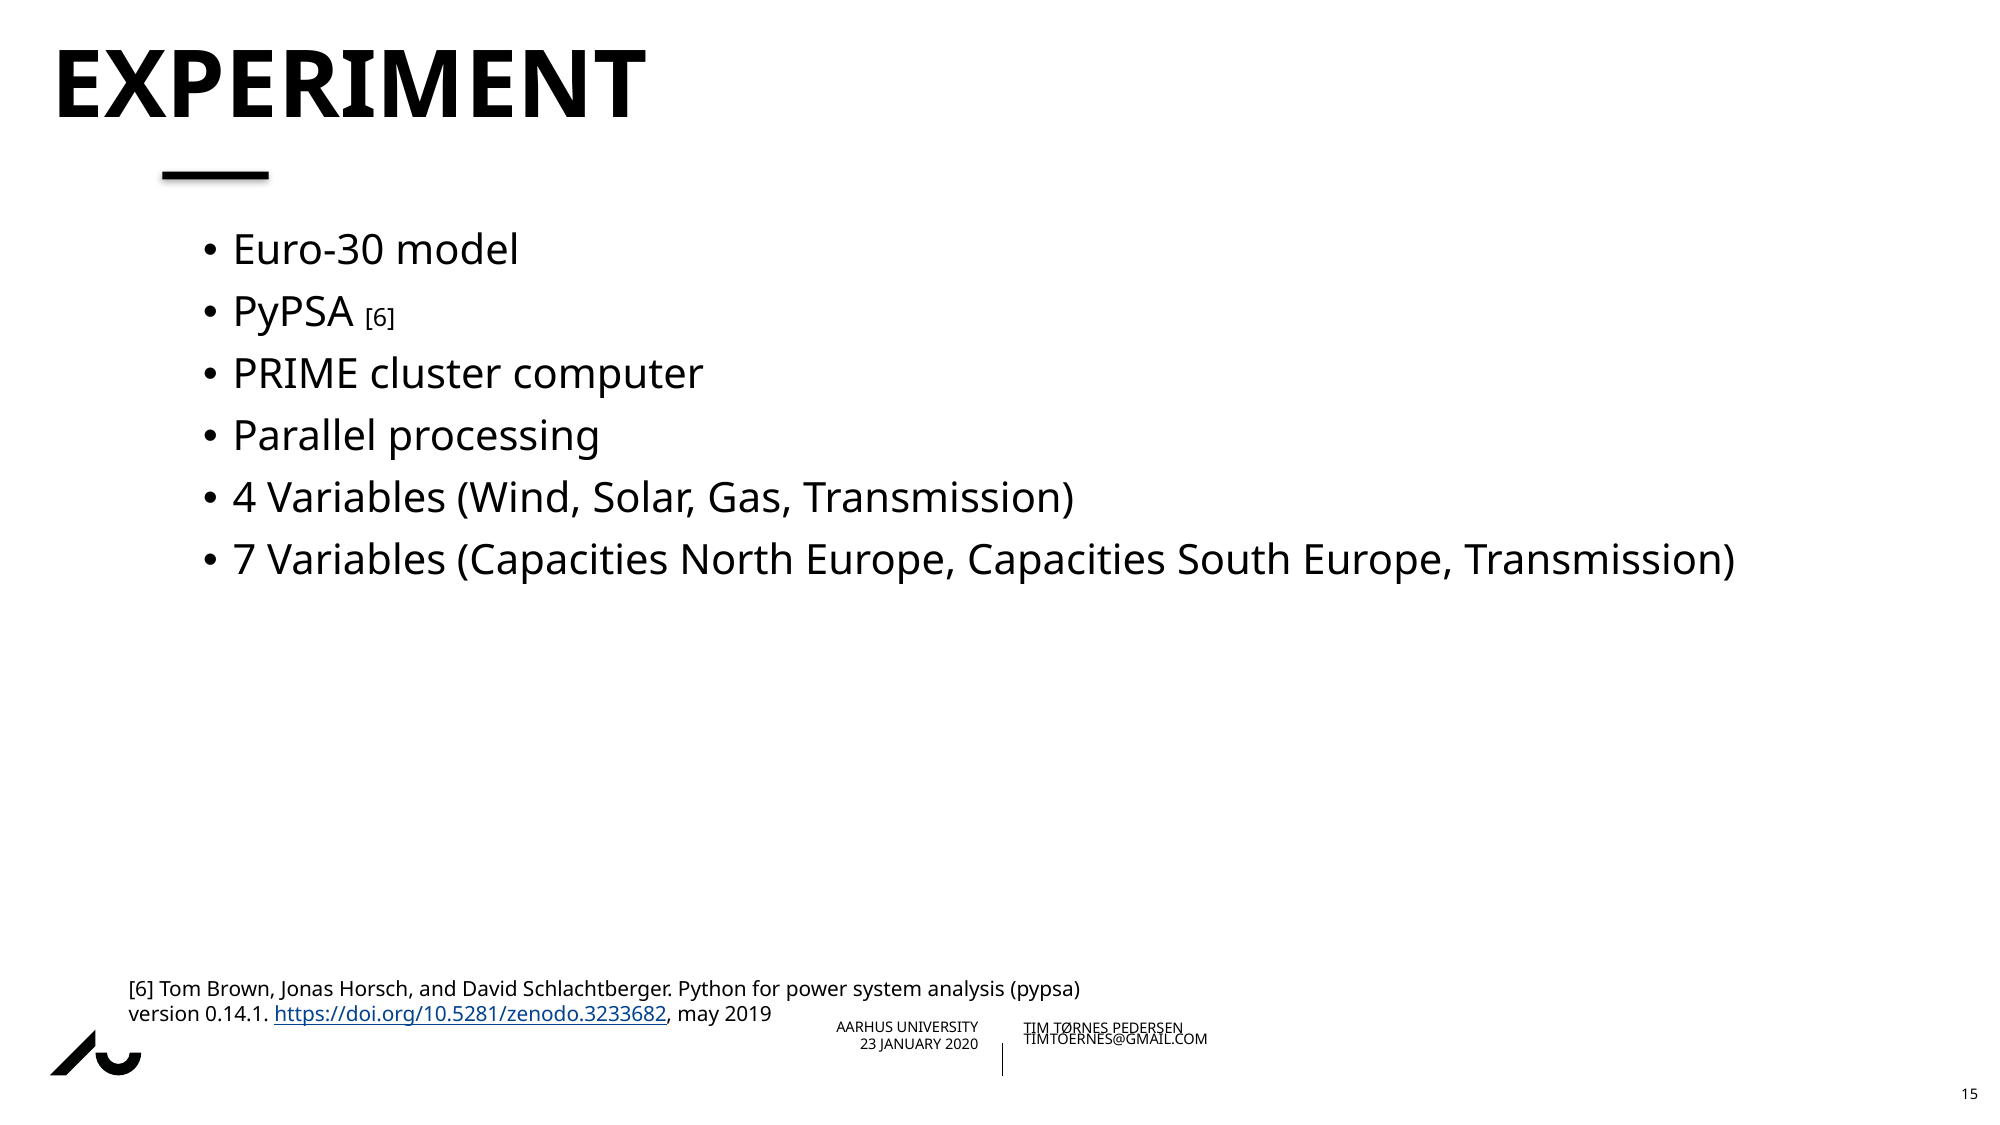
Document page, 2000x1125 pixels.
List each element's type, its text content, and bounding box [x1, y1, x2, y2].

list Euro-30 model PyPSA [6] PRIME cluster computer Parallel processing 4 Variables (Wind, Solar, Gas, Transmission) 7 Variables (Capacities North Europe, Capacities South Europe, Transmission) [161, 224, 1863, 968]
title Experiment [51, 37, 979, 162]
slide_number 15 [1936, 1079, 1979, 1106]
text_box [6] Tom Brown, Jonas Horsch, and David Schlachtberger. Python for power system analysis (pypsa) version 0.14.1. https://doi.org/10.5281/zenodo.3233682, may 2019 [113, 968, 1114, 1062]
